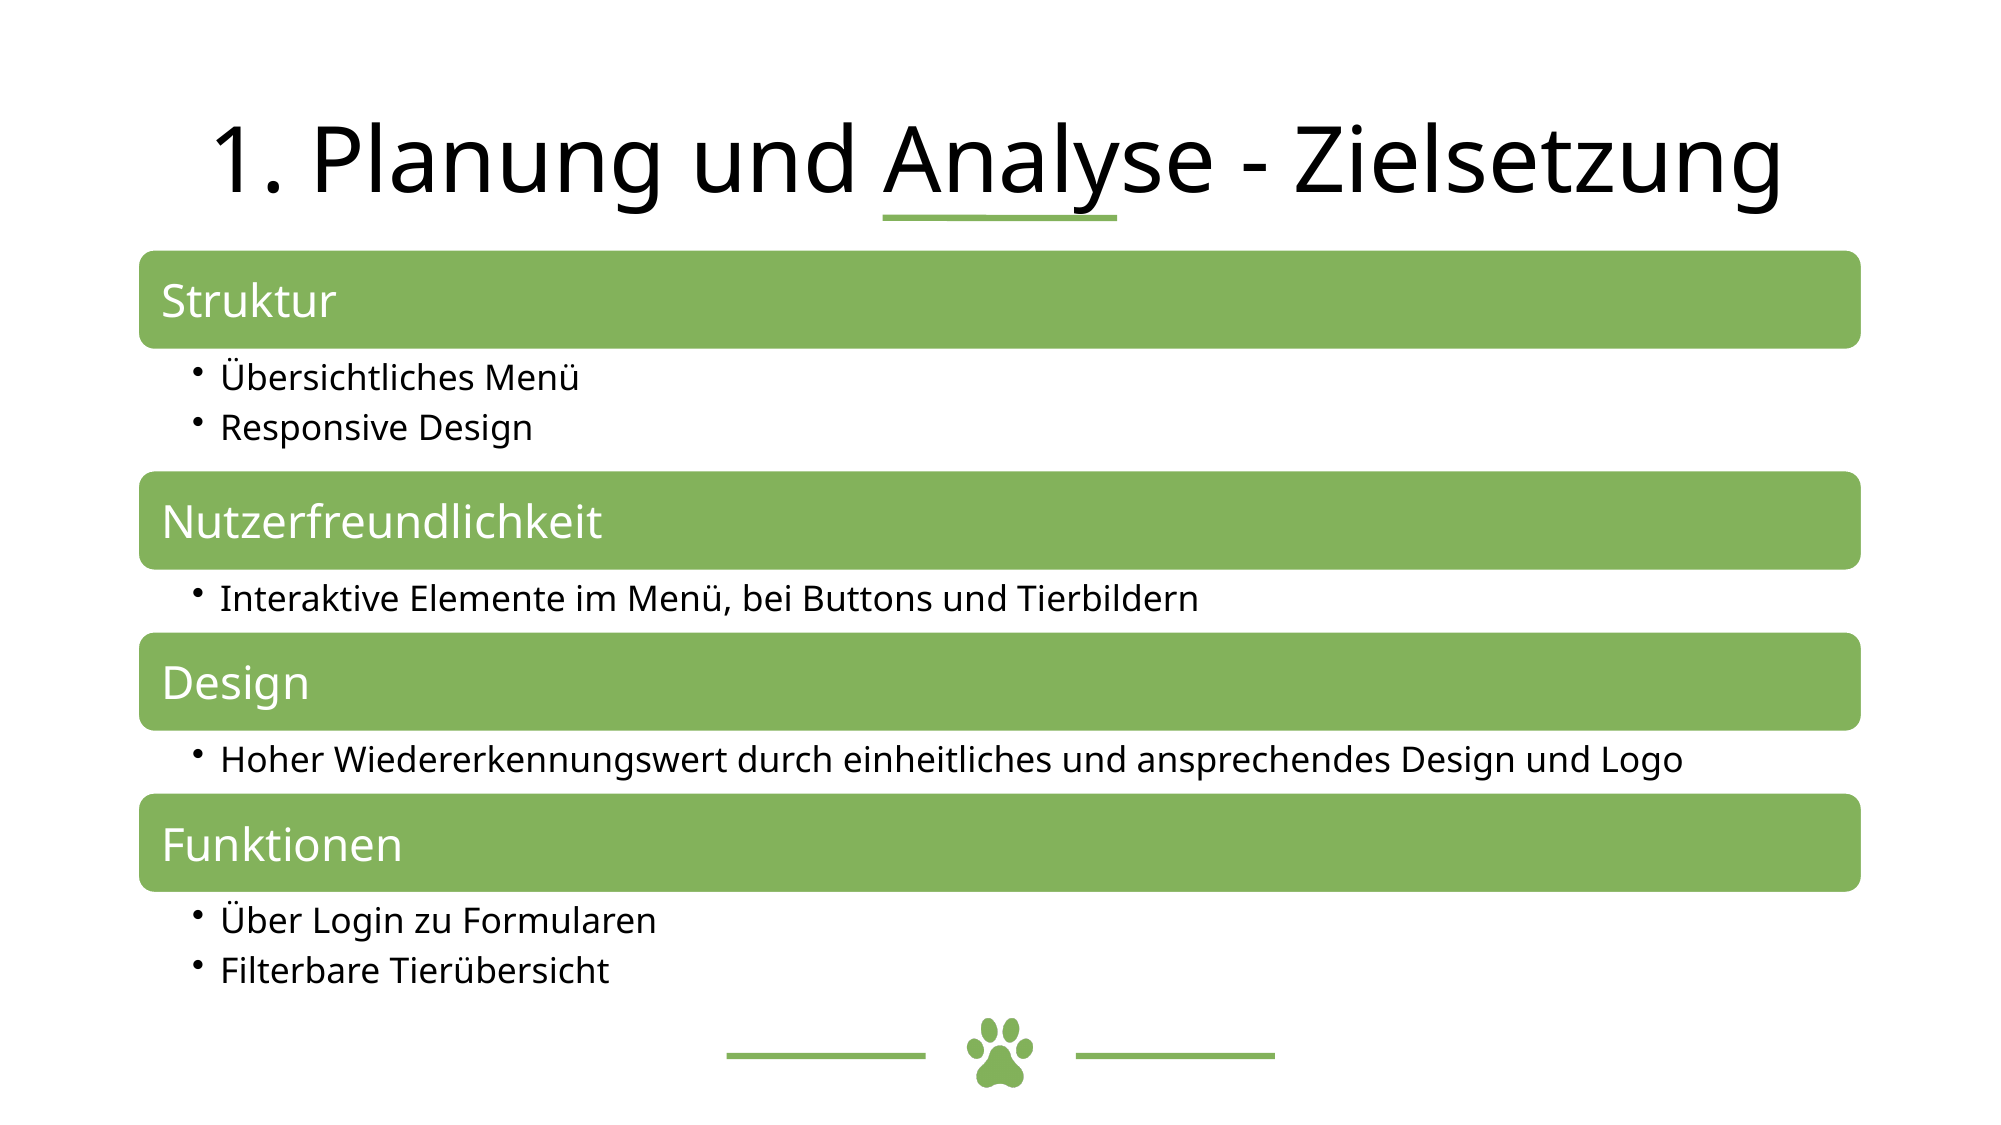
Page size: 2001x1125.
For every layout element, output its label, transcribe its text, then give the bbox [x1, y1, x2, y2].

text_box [137, 241, 1863, 1020]
picture [959, 1002, 1035, 1095]
title 1. Planung und Analyse - Zielsetzung [54, 51, 1943, 275]
